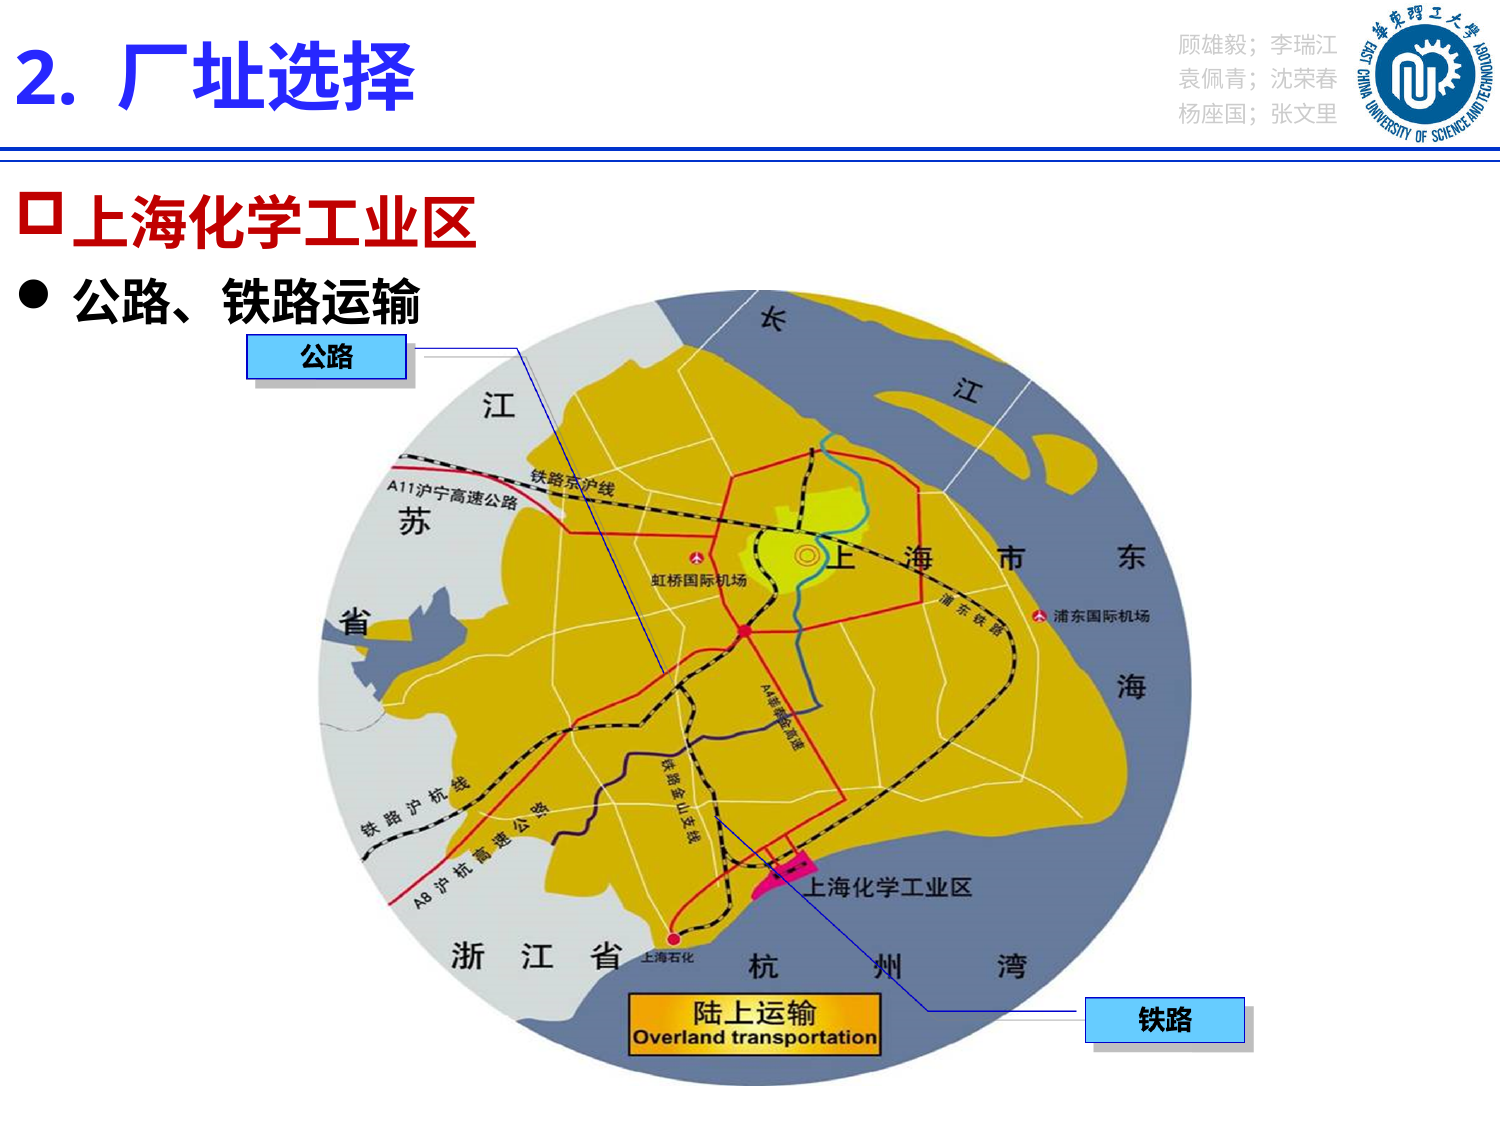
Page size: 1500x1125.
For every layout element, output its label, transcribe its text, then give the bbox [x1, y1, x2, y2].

picture [245, 290, 1255, 1086]
text_box 2. 厂址选择 [0, 21, 1500, 127]
picture [1353, 3, 1495, 21]
picture [1353, 127, 1495, 145]
text_box 上海化学工业区 公路、铁路运输 [0, 160, 1483, 339]
